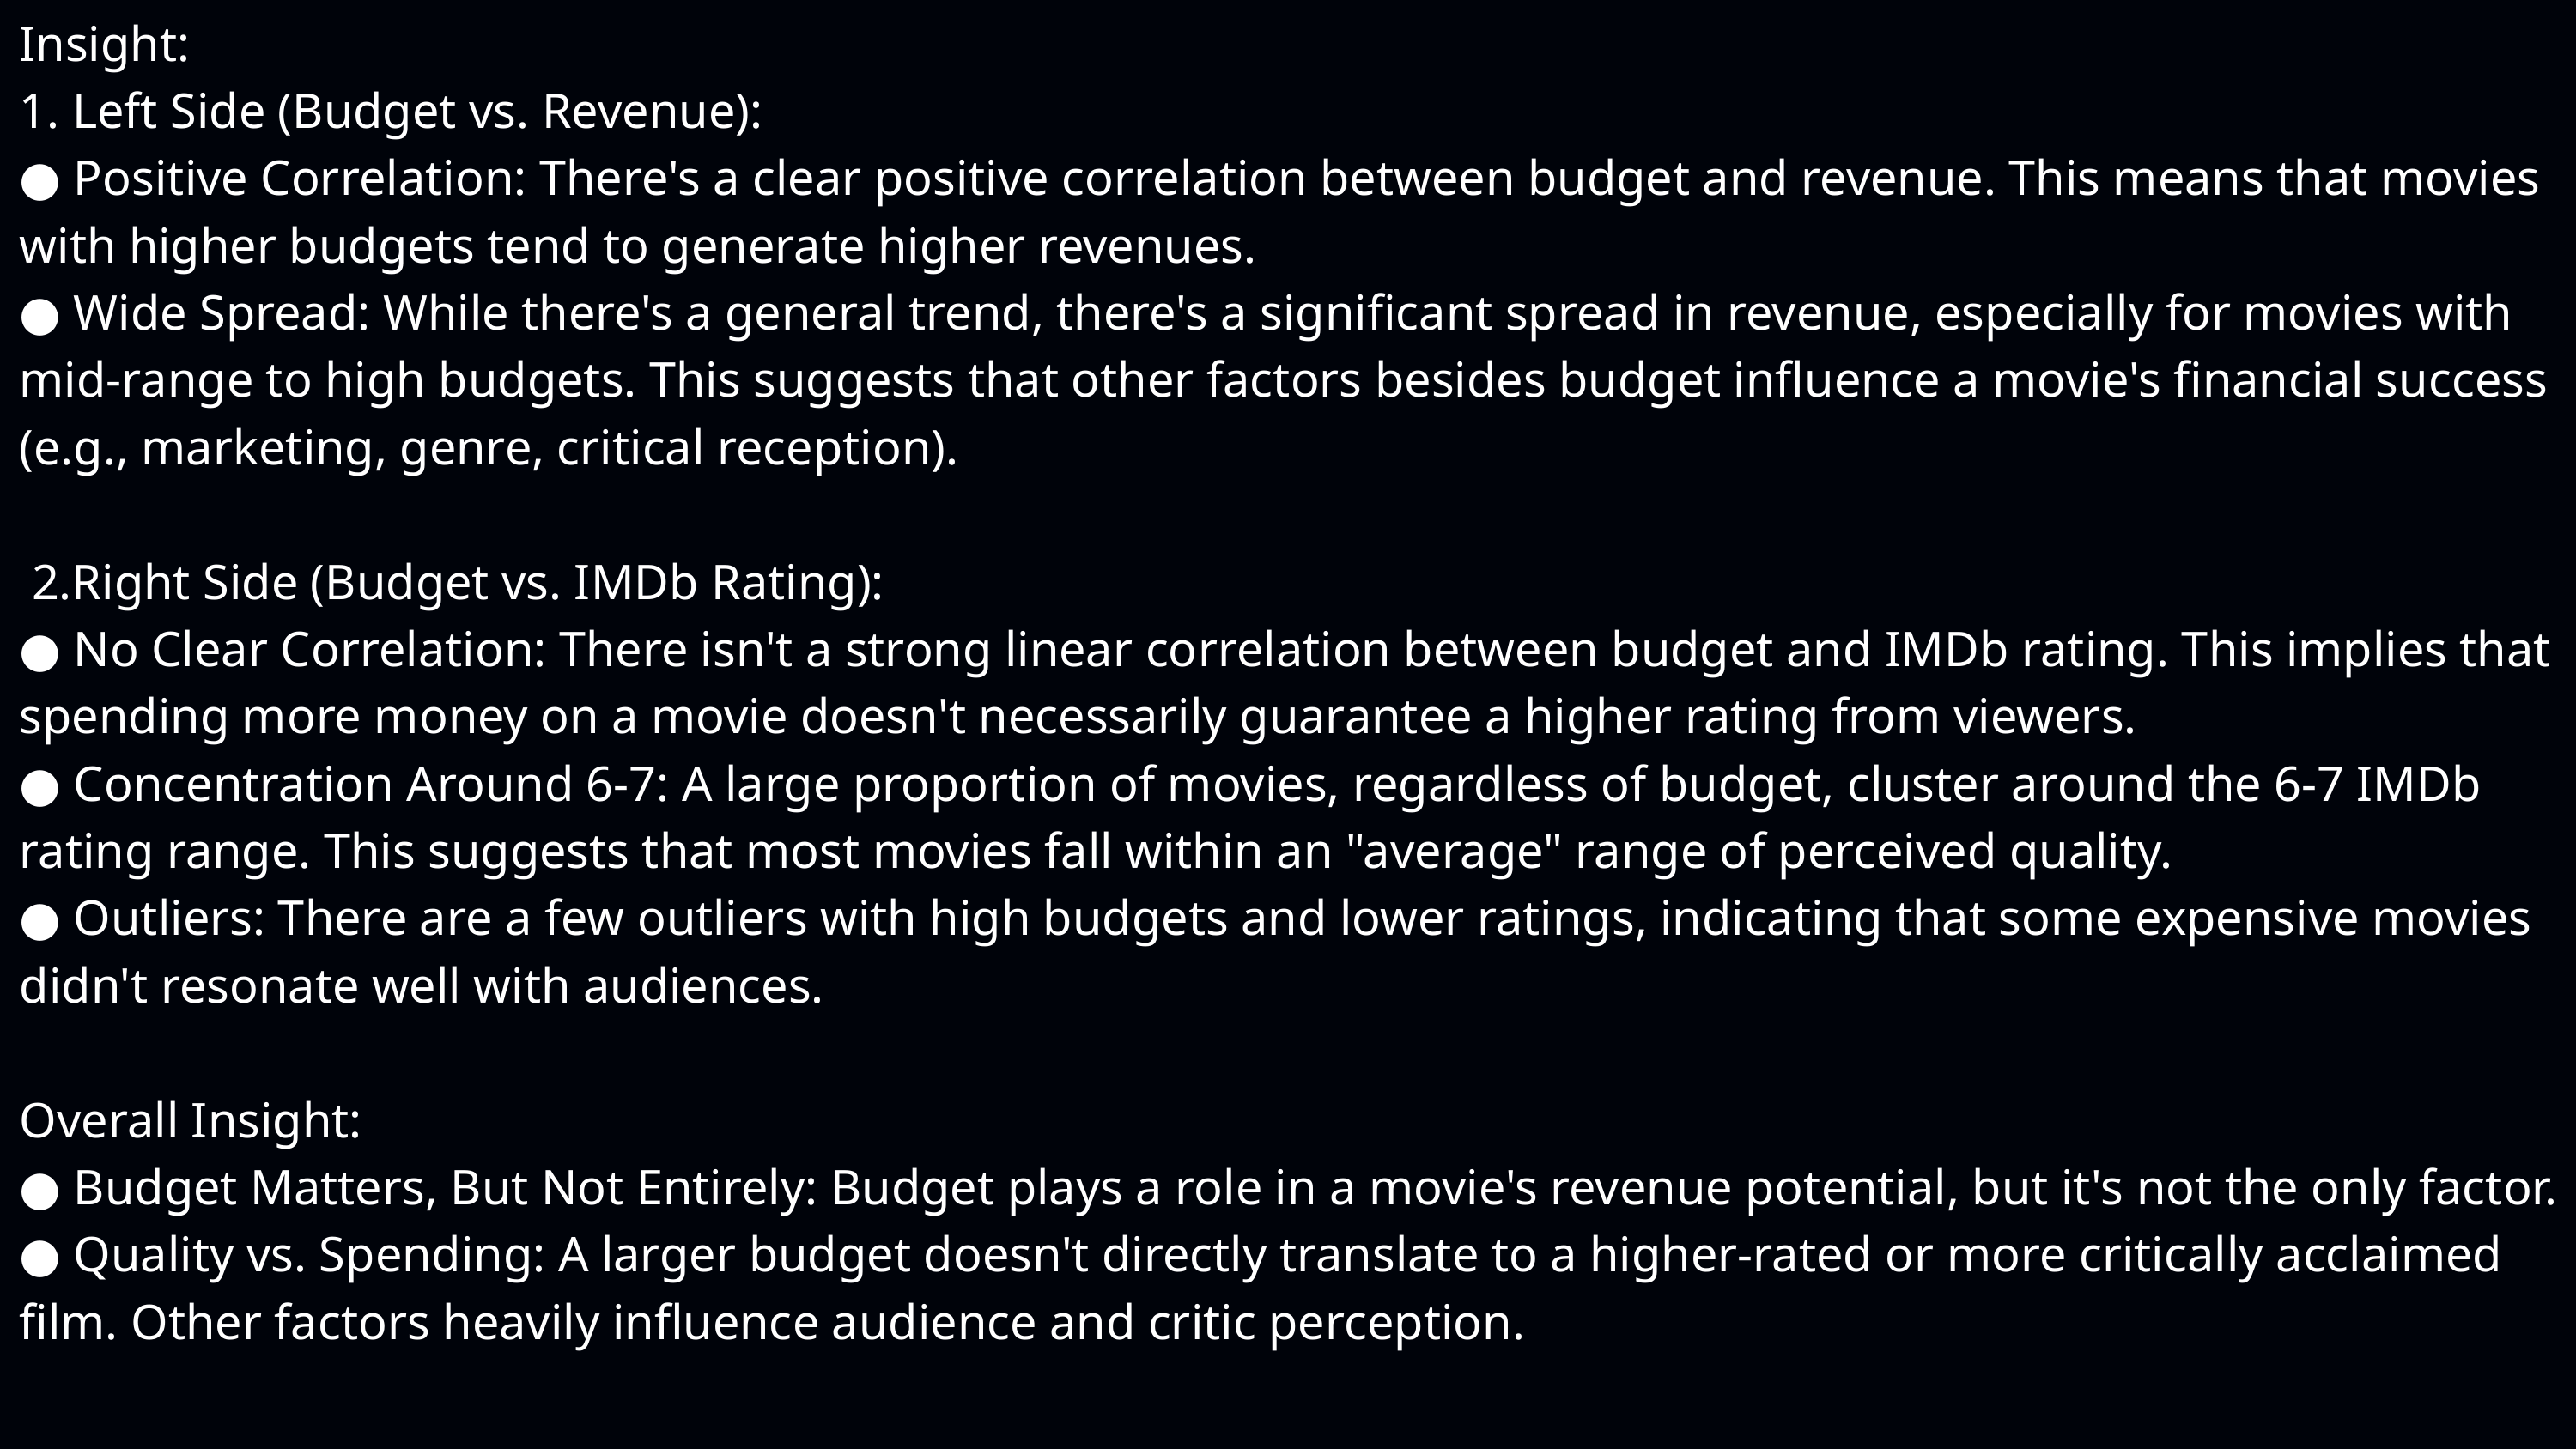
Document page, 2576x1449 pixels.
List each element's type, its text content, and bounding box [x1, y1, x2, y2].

text_box Insight: 1. Left Side (Budget vs. Revenue): ● Positive Correlation: There's a clear positive correlation between budget and revenue. This means that movies with higher budgets tend to generate higher revenues. ● Wide Spread: While there's a general trend, there's a significant spread in revenue, especially for movies with mid-range to high budgets. This suggests that other factors besides budget influence a movie's financial success (e.g., marketing, genre, critical reception). 2.Right Side (Budget vs. IMDb Rating): ● No Clear Correlation: There isn't a strong linear correlation between budget and IMDb rating. This implies that spending more money on a movie doesn't necessarily guarantee a higher rating from viewers. ● Concentration Around 6-7: A large proportion of movies, regardless of budget, cluster around the 6-7 IMDb rating range. This suggests that most movies fall within an "average" range of perceived quality. ● Outliers: There are a few outliers with high budgets and lower ratings, indicating that some expensive movies didn't resonate well with audiences. Overall Insight: ● Budget Matters, But Not Entirely: Budget plays a role in a movie's revenue potential, but it's not the only factor. ● Quality vs. Spending: A larger budget doesn't directly translate to a higher-rated or more critically acclaimed film. Other factors heavily influence audience and critic perception. [19, 3, 2576, 1349]
